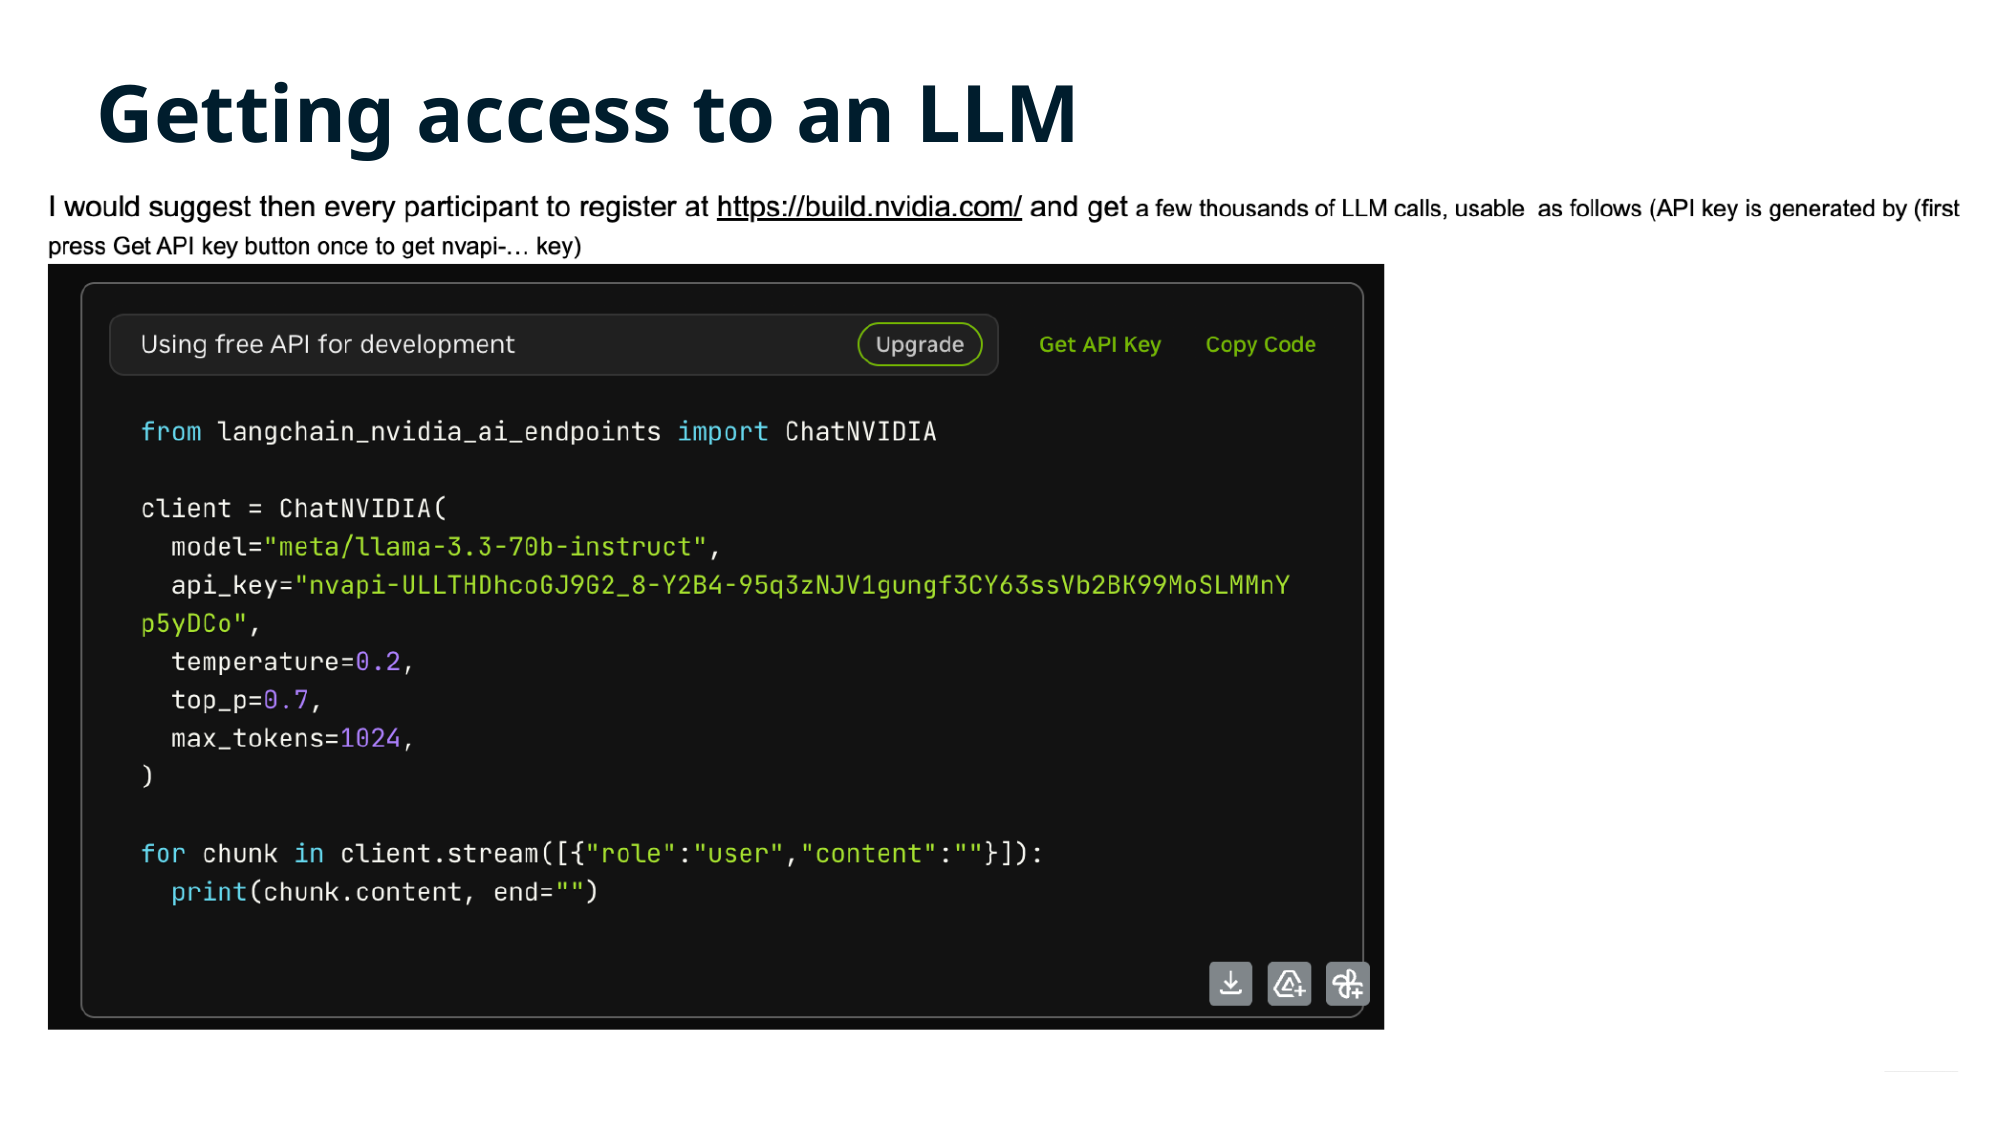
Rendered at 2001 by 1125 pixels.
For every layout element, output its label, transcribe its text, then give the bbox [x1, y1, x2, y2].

list Getting access to an LLM [81, 66, 1833, 153]
picture [0, 0, 2000, 1125]
